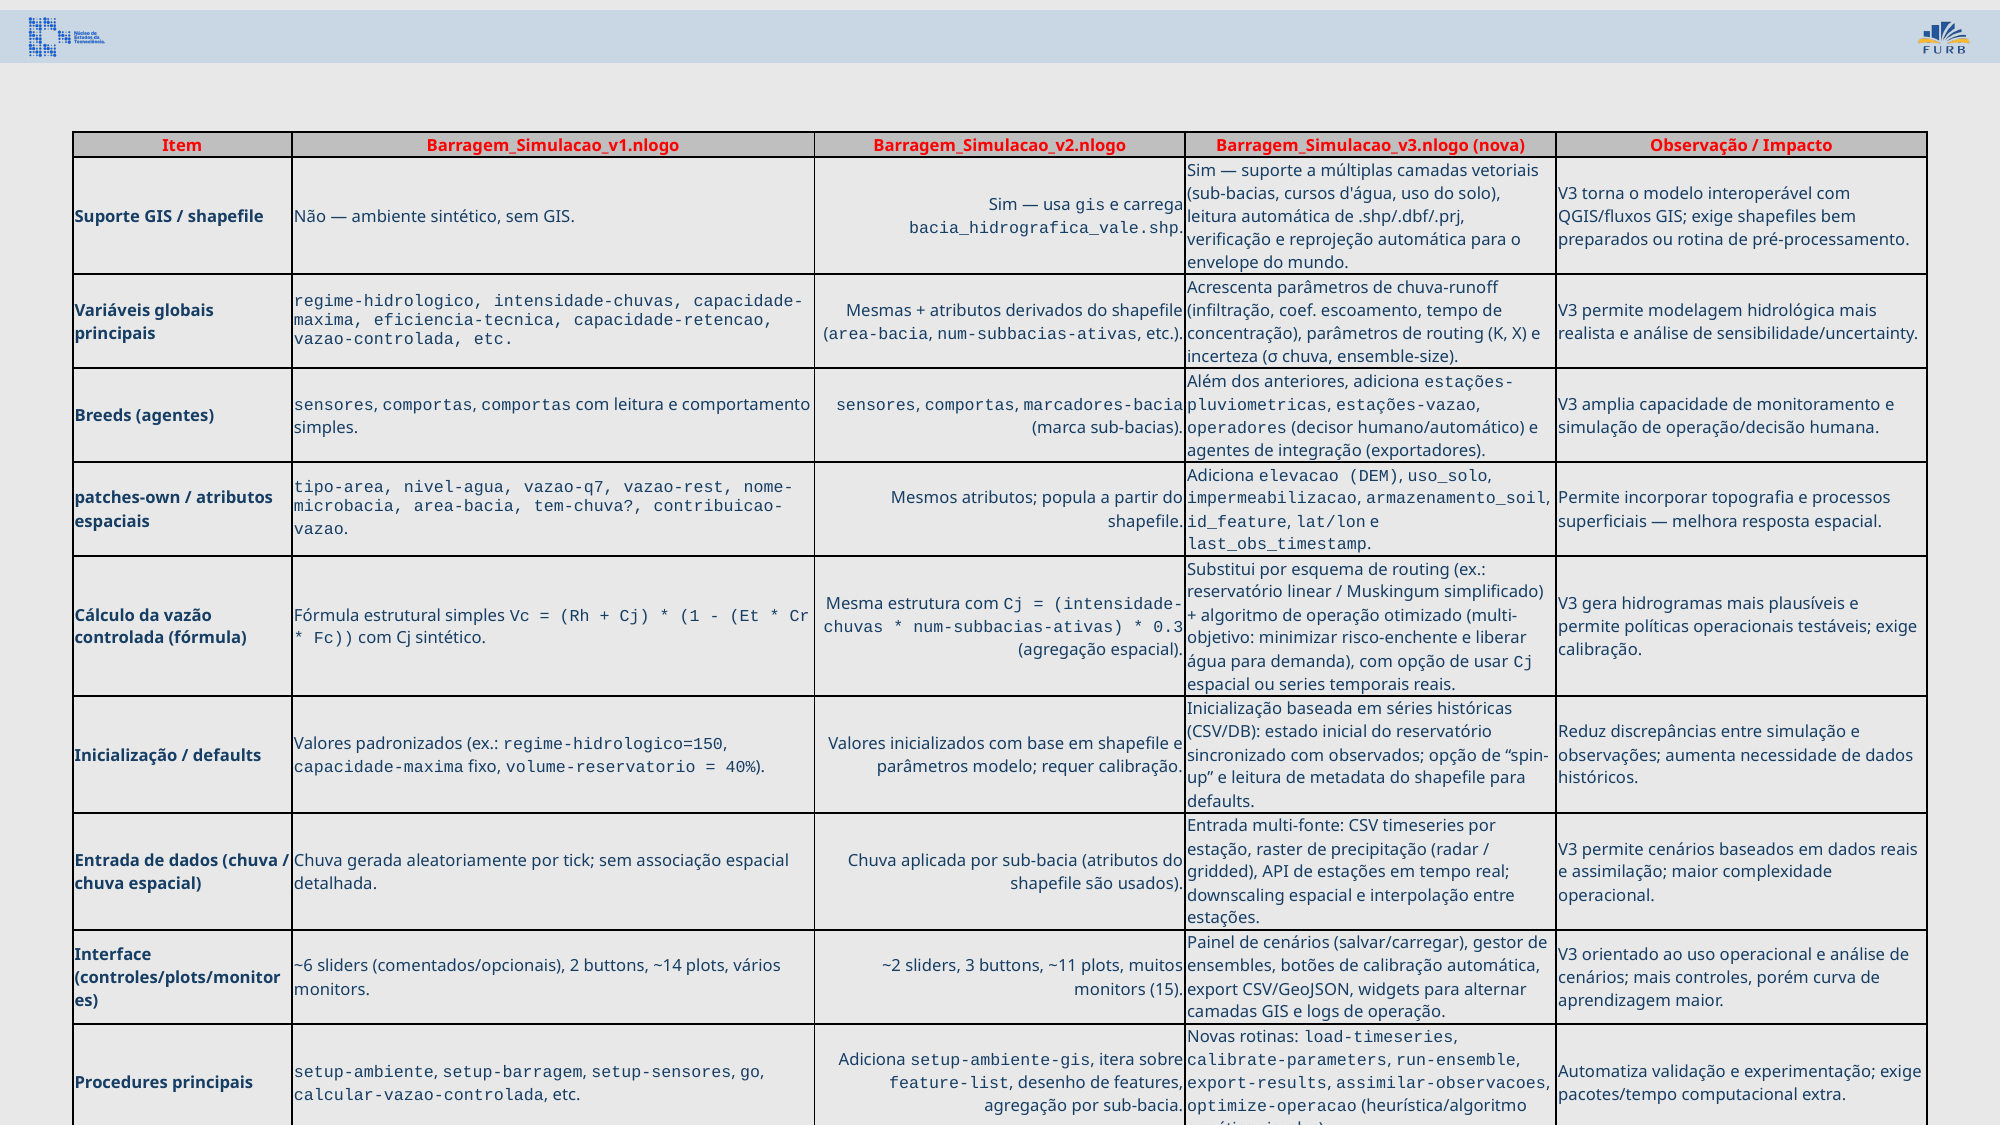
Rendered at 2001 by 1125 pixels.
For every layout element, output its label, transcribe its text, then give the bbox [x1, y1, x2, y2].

table_cell Inicialização / defaults [74, 697, 291, 812]
table_cell Chuva aplicada por sub-bacia (atributos do shapefile são usados). [815, 814, 1184, 929]
table_cell setup-ambiente, setup-barragem, setup-sensores, go, calcular-vazao-controlada, etc. [293, 1025, 814, 1125]
table_cell V3 permite cenários baseados em dados reais e assimilação; maior complexidade operacional. [1557, 814, 1926, 929]
table_header Barragem_Simulacao_v2.nlogo [815, 133, 1184, 156]
table_cell V3 orientado ao uso operacional e análise de cenários; mais controles, porém curva de aprendizagem maior. [1557, 931, 1926, 1023]
table_header Barragem_Simulacao_v3.nlogo (nova) [1186, 133, 1555, 156]
table_cell Valores inicializados com base em shapefile e parâmetros modelo; requer calibração. [815, 697, 1184, 812]
table_cell V3 amplia capacidade de monitoramento e simulação de operação/decisão humana. [1557, 369, 1926, 461]
picture [0, 10, 2000, 63]
table_cell Sim — usa gis e carrega bacia_hidrografica_vale.shp. [815, 158, 1184, 273]
table_cell V3 gera hidrogramas mais plausíveis e permite políticas operacionais testáveis; exige calibração. [1557, 557, 1926, 695]
table_cell Mesmos atributos; popula a partir do shapefile. [815, 463, 1184, 555]
table_cell Inicialização baseada em séries históricas (CSV/DB): estado inicial do reservatório sincronizado com observados; opção de “spin-up” e leitura de metadata do shapefile para defaults. [1186, 697, 1555, 812]
table_cell Variáveis globais principais [74, 275, 291, 367]
table_cell Procedures principais [74, 1025, 291, 1125]
table_header Observação / Impacto [1557, 133, 1926, 156]
table_cell V3 permite modelagem hidrológica mais realista e análise de sensibilidade/uncertainty. [1557, 275, 1926, 367]
table_cell sensores, comportas, marcadores-bacia (marca sub-bacias). [815, 369, 1184, 461]
table_cell Painel de cenários (salvar/carregar), gestor de ensembles, botões de calibração automática, export CSV/GeoJSON, widgets para alternar camadas GIS e logs de operação. [1186, 931, 1555, 1023]
table_cell Chuva gerada aleatoriamente por tick; sem associação espacial detalhada. [293, 814, 814, 929]
table_cell Entrada de dados (chuva / chuva espacial) [74, 814, 291, 929]
table_cell Breeds (agentes) [74, 369, 291, 461]
table_header Barragem_Simulacao_v1.nlogo [293, 133, 814, 156]
table_cell Valores padronizados (ex.: regime-hidrologico=150, capacidade-maxima fixo, volume-reservatorio = 40%). [293, 697, 814, 812]
table_cell Mesma estrutura com Cj = (intensidade-chuvas * num-subbacias-ativas) * 0.3 (agregação espacial). [815, 557, 1184, 695]
table_cell Sim — suporte a múltiplas camadas vetoriais (sub-bacias, cursos d'água, uso do solo), leitura automática de .shp/.dbf/.prj, verificação e reprojeção automática para o envelope do mundo. [1186, 158, 1555, 273]
table_cell Adiciona setup-ambiente-gis, itera sobre feature-list, desenho de features, agregação por sub-bacia. [815, 1025, 1184, 1125]
table_cell tipo-area, nivel-agua, vazao-q7, vazao-rest, nome-microbacia, area-bacia, tem-chuva?, contribuicao-vazao. [293, 463, 814, 555]
table_cell V3 torna o modelo interoperável com QGIS/fluxos GIS; exige shapefiles bem preparados ou rotina de pré-processamento. [1557, 158, 1926, 273]
table_cell Cálculo da vazão controlada (fórmula) [74, 557, 291, 695]
table_cell Não — ambiente sintético, sem GIS. [293, 158, 814, 273]
table_cell Interface (controles/plots/monitores) [74, 931, 291, 1023]
table_cell Permite incorporar topografia e processos superficiais — melhora resposta espacial. [1557, 463, 1926, 555]
table_cell Automatiza validação e experimentação; exige pacotes/tempo computacional extra. [1557, 1025, 1926, 1125]
table_header Item [74, 133, 291, 156]
table_cell sensores, comportas, comportas com leitura e comportamento simples. [293, 369, 814, 461]
table_cell Substitui por esquema de routing (ex.: reservatório linear / Muskingum simplificado) + algoritmo de operação otimizado (multi-objetivo: minimizar risco-enchente e liberar água para demanda), com opção de usar Cj espacial ou series temporais reais. [1186, 557, 1555, 695]
table_cell Além dos anteriores, adiciona estações-pluviometricas, estações-vazao, operadores (decisor humano/automático) e agentes de integração (exportadores). [1186, 369, 1555, 461]
table_cell ~2 sliders, 3 buttons, ~11 plots, muitos monitors (15). [815, 931, 1184, 1023]
table_cell Acrescenta parâmetros de chuva-runoff (infiltração, coef. escoamento, tempo de concentração), parâmetros de routing (K, X) e incerteza (σ chuva, ensemble-size). [1186, 275, 1555, 367]
table_cell patches-own / atributos espaciais [74, 463, 291, 555]
table_cell Fórmula estrutural simples Vc = (Rh + Cj) * (1 - (Et * Cr * Fc)) com Cj sintético. [293, 557, 814, 695]
table_cell Suporte GIS / shapefile [74, 158, 291, 273]
table_cell ~6 sliders (comentados/opcionais), 2 buttons, ~14 plots, vários monitors. [293, 931, 814, 1023]
table_cell Entrada multi-fonte: CSV timeseries por estação, raster de precipitação (radar / gridded), API de estações em tempo real; downscaling espacial e interpolação entre estações. [1186, 814, 1555, 929]
table_cell Adiciona elevacao (DEM), uso_solo, impermeabilizacao, armazenamento_soil, id_feature, lat/lon e last_obs_timestamp. [1186, 463, 1555, 555]
table_cell Reduz discrepâncias entre simulação e observações; aumenta necessidade de dados históricos. [1557, 697, 1926, 812]
table_cell Novas rotinas: load-timeseries, calibrate-parameters, run-ensemble, export-results, assimilar-observacoes, optimize-operacao (heurística/algoritmo genético simples). [1186, 1025, 1555, 1125]
table_cell Mesmas + atributos derivados do shapefile (area-bacia, num-subbacias-ativas, etc.). [815, 275, 1184, 367]
table_cell regime-hidrologico, intensidade-chuvas, capacidade-maxima, eficiencia-tecnica, capacidade-retencao, vazao-controlada, etc. [293, 275, 814, 367]
